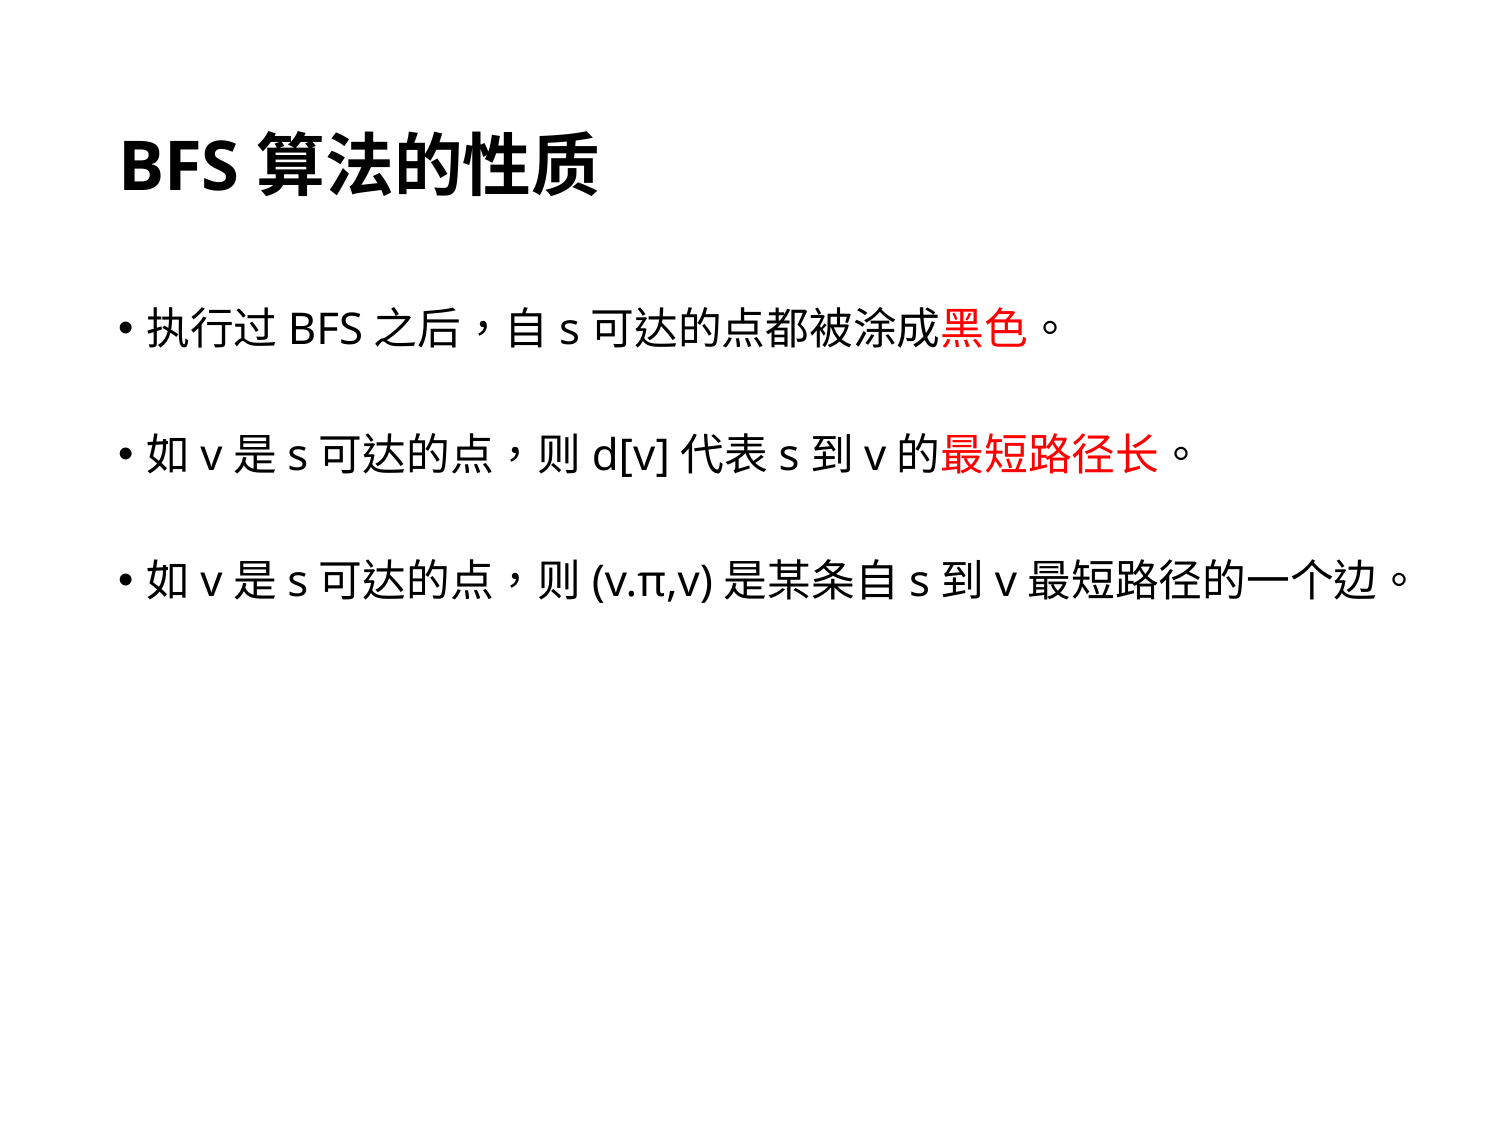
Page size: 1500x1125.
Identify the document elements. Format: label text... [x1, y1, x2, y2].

list 执行过BFS之后，自s可达的点都被涂成黑色。 如v是s可达的点，则d[v]代表s到v的最短路径长。 如v是s可达的点，则(v.π,v)是某条自s到v最短路径的一个边。 [103, 299, 1397, 1014]
title BFS算法的性质 [103, 59, 1397, 278]
